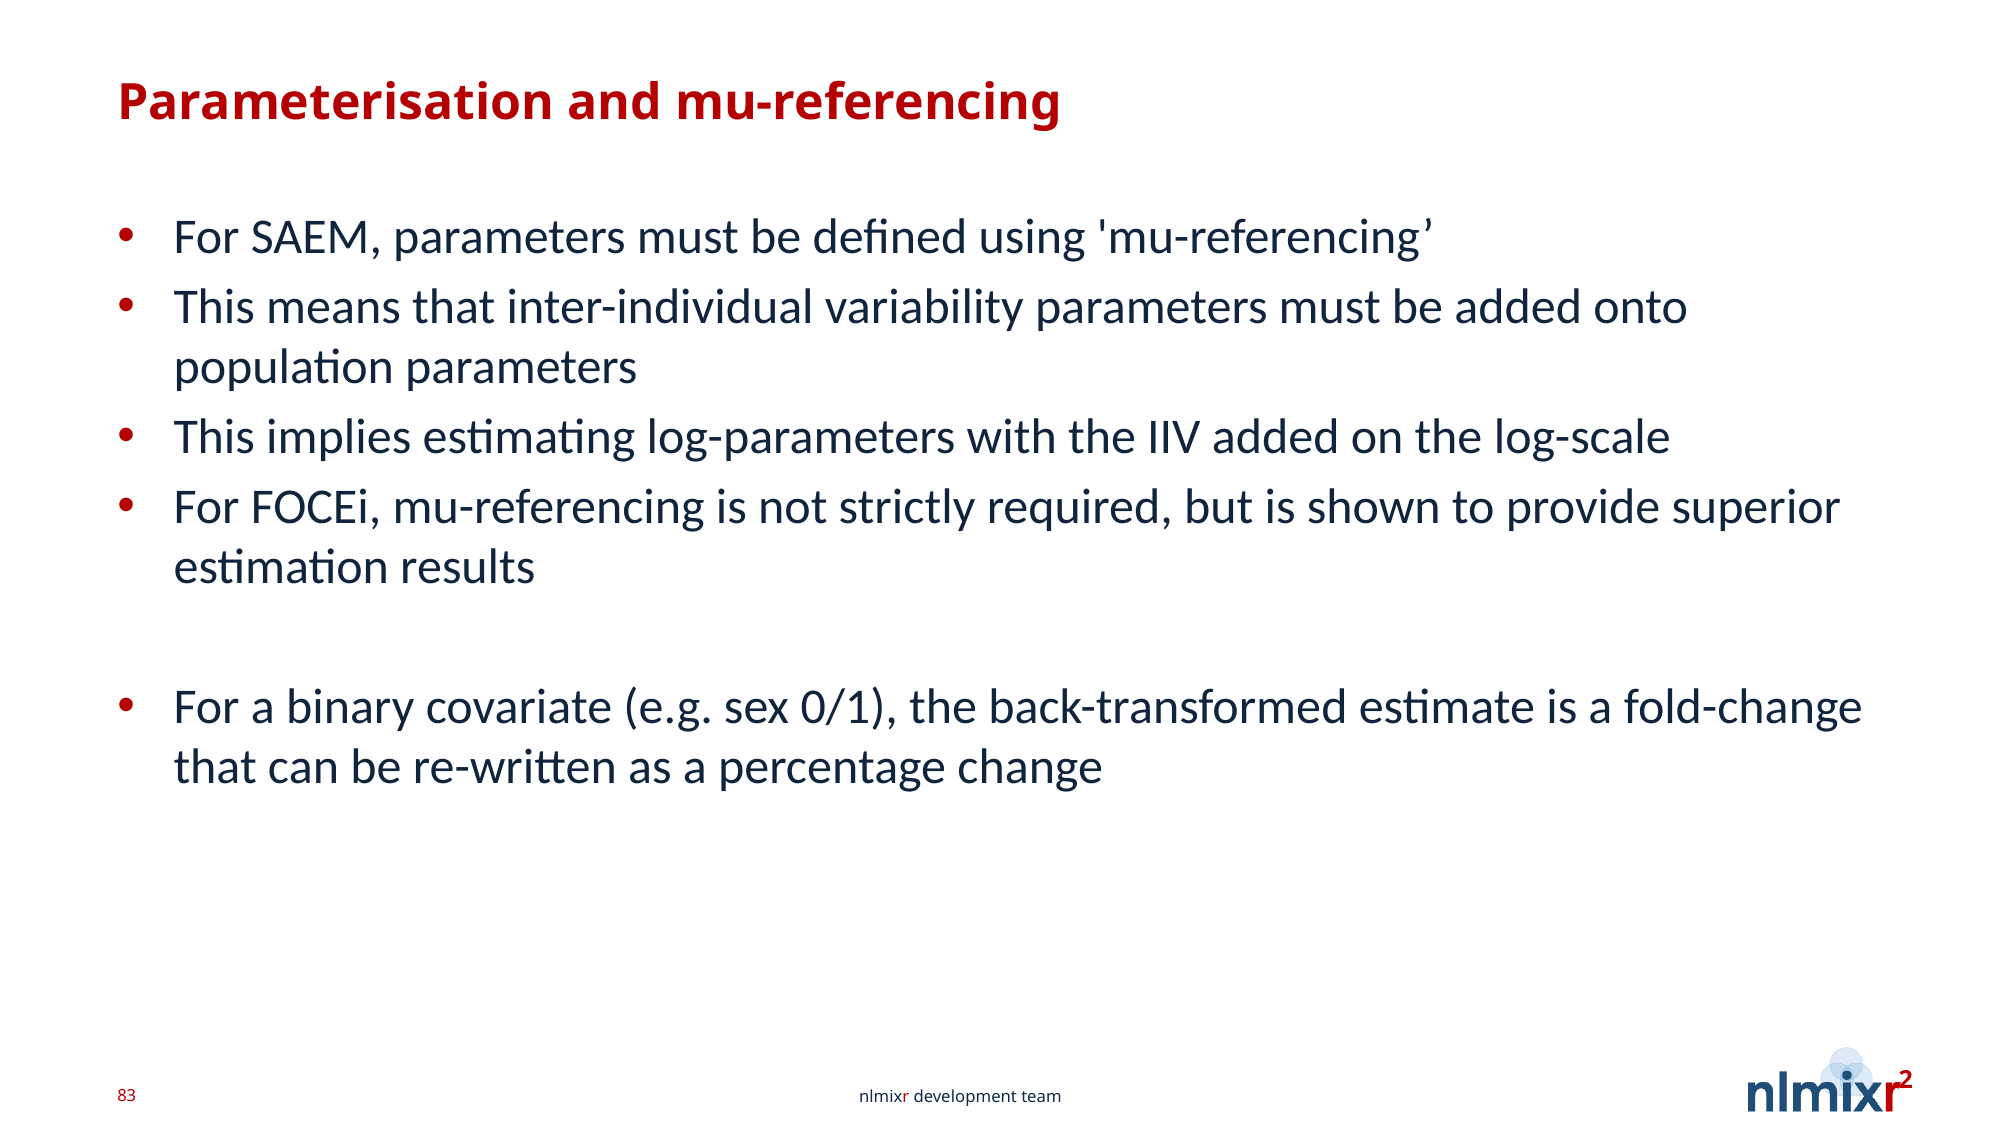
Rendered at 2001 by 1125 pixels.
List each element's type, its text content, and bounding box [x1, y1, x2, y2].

title Parameterisation and mu-referencing [102, 18, 1898, 181]
slide_number 83 [102, 1076, 276, 1115]
picture [1738, 1036, 1910, 1123]
list For SAEM, parameters must be defined using 'mu-referencing’ This means that inter-individual variability parameters must be added onto population parameters This implies estimating log-parameters with the IIV added on the log-scale For FOCEi, mu-referencing is not strictly required, but is shown to provide superior estimation results For a binary covariate (e.g. sex 0/1), the back-transformed estimate is a fold-change that can be re-written as a percentage change [102, 196, 1898, 1047]
footer nlmixr development team [354, 1076, 1567, 1115]
